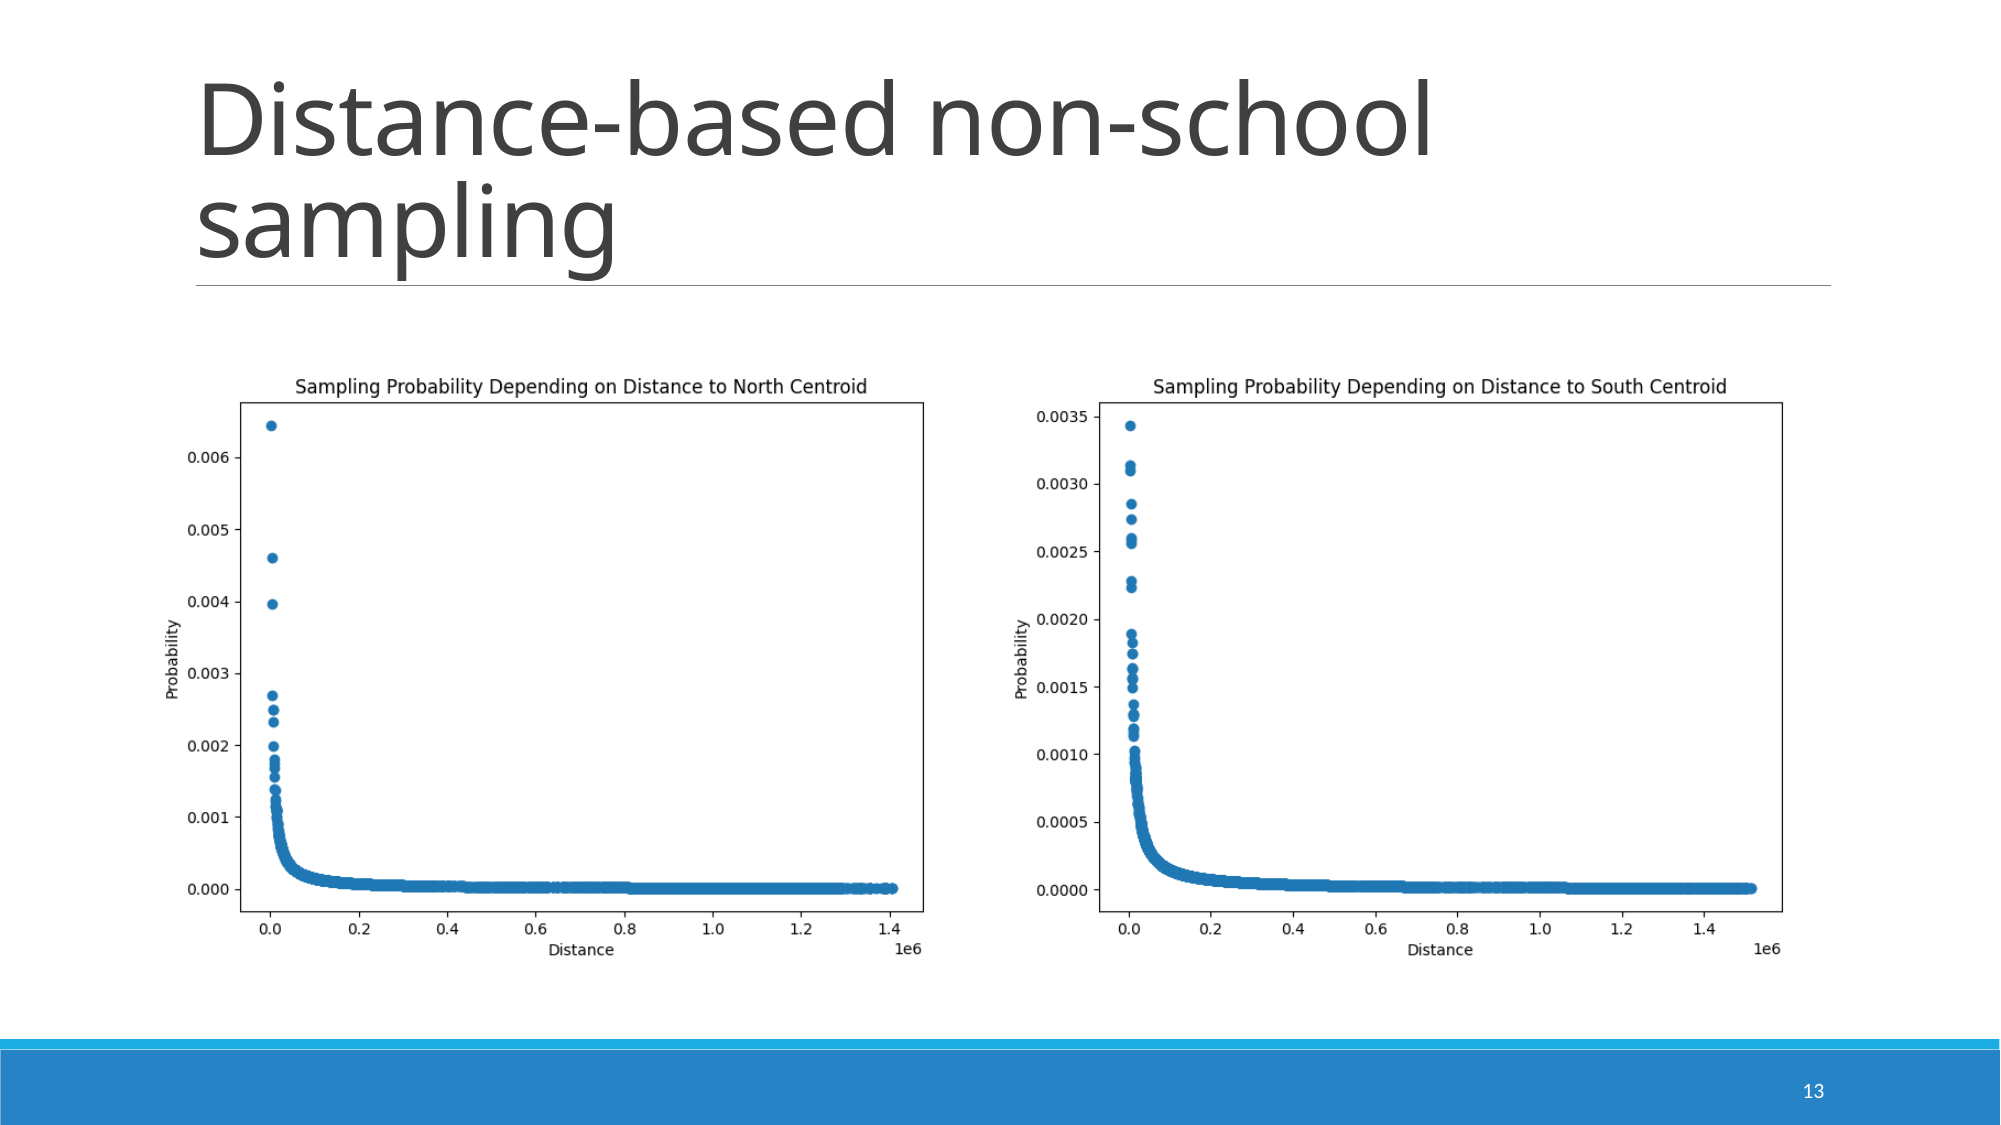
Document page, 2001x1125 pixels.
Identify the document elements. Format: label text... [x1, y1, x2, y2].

picture [130, 322, 1870, 984]
title Distance-based non-school sampling [180, 47, 1830, 285]
slide_number 13 [1624, 1059, 1840, 1120]
